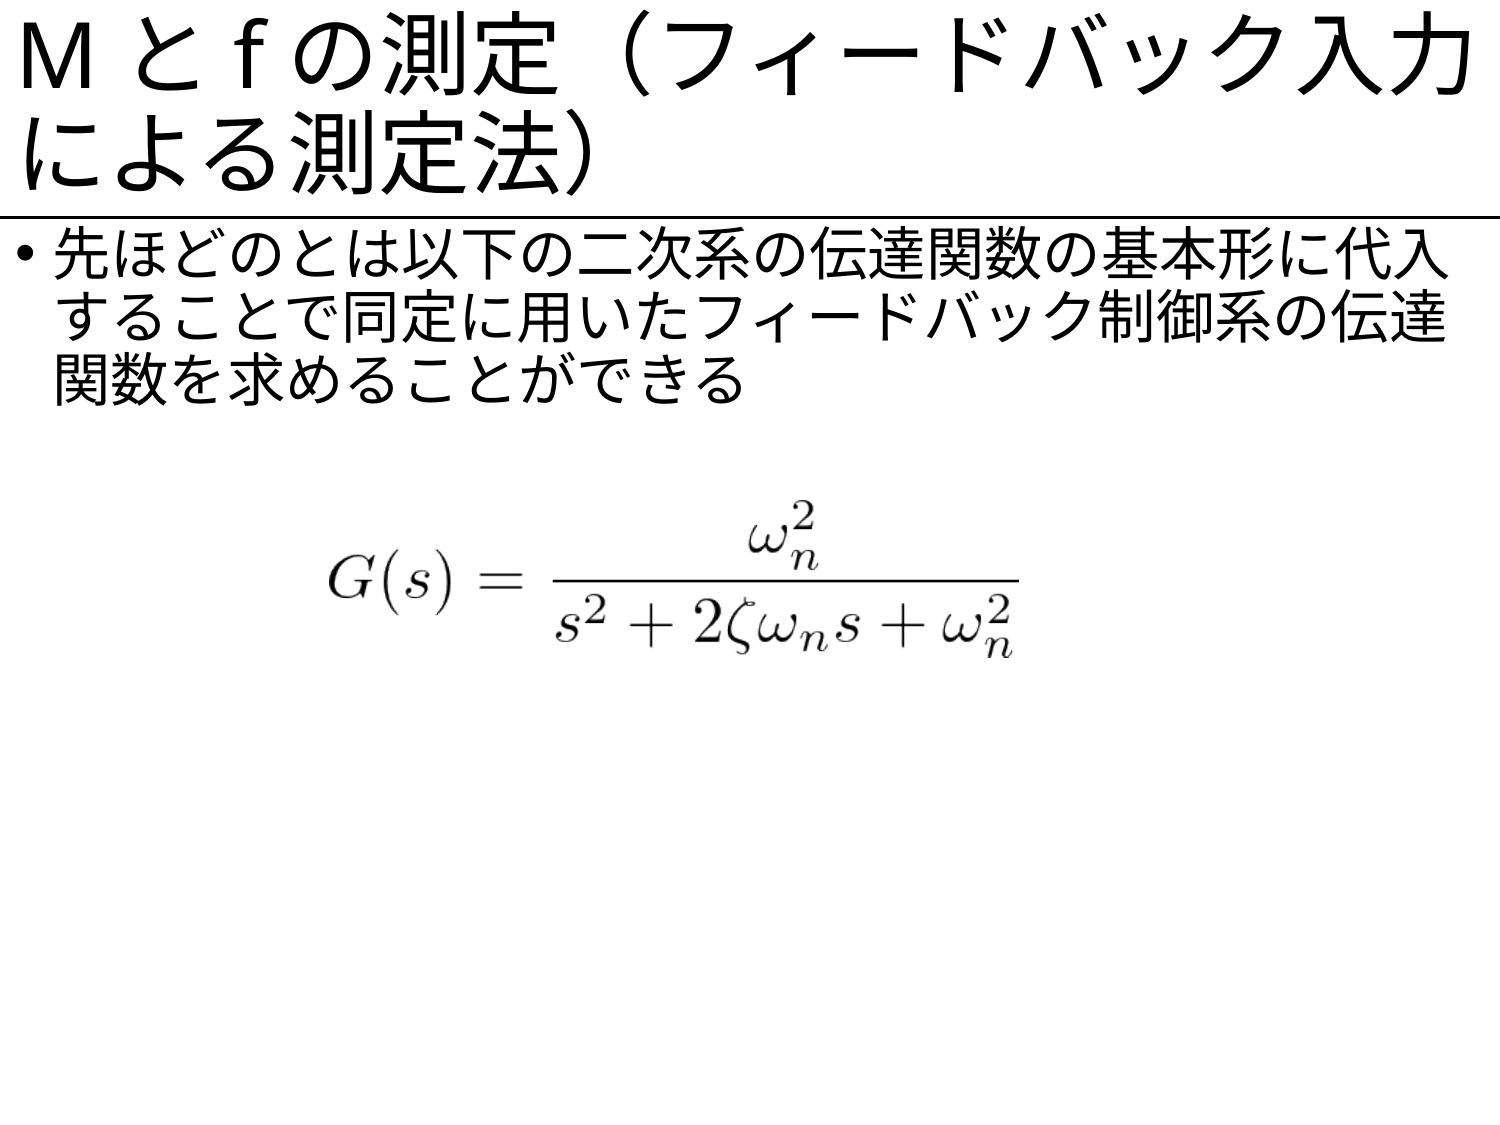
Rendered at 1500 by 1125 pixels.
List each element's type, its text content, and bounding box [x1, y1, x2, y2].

picture [329, 500, 1019, 658]
title Mとfの測定（フィードバック入力による測定法） [0, 0, 1500, 218]
